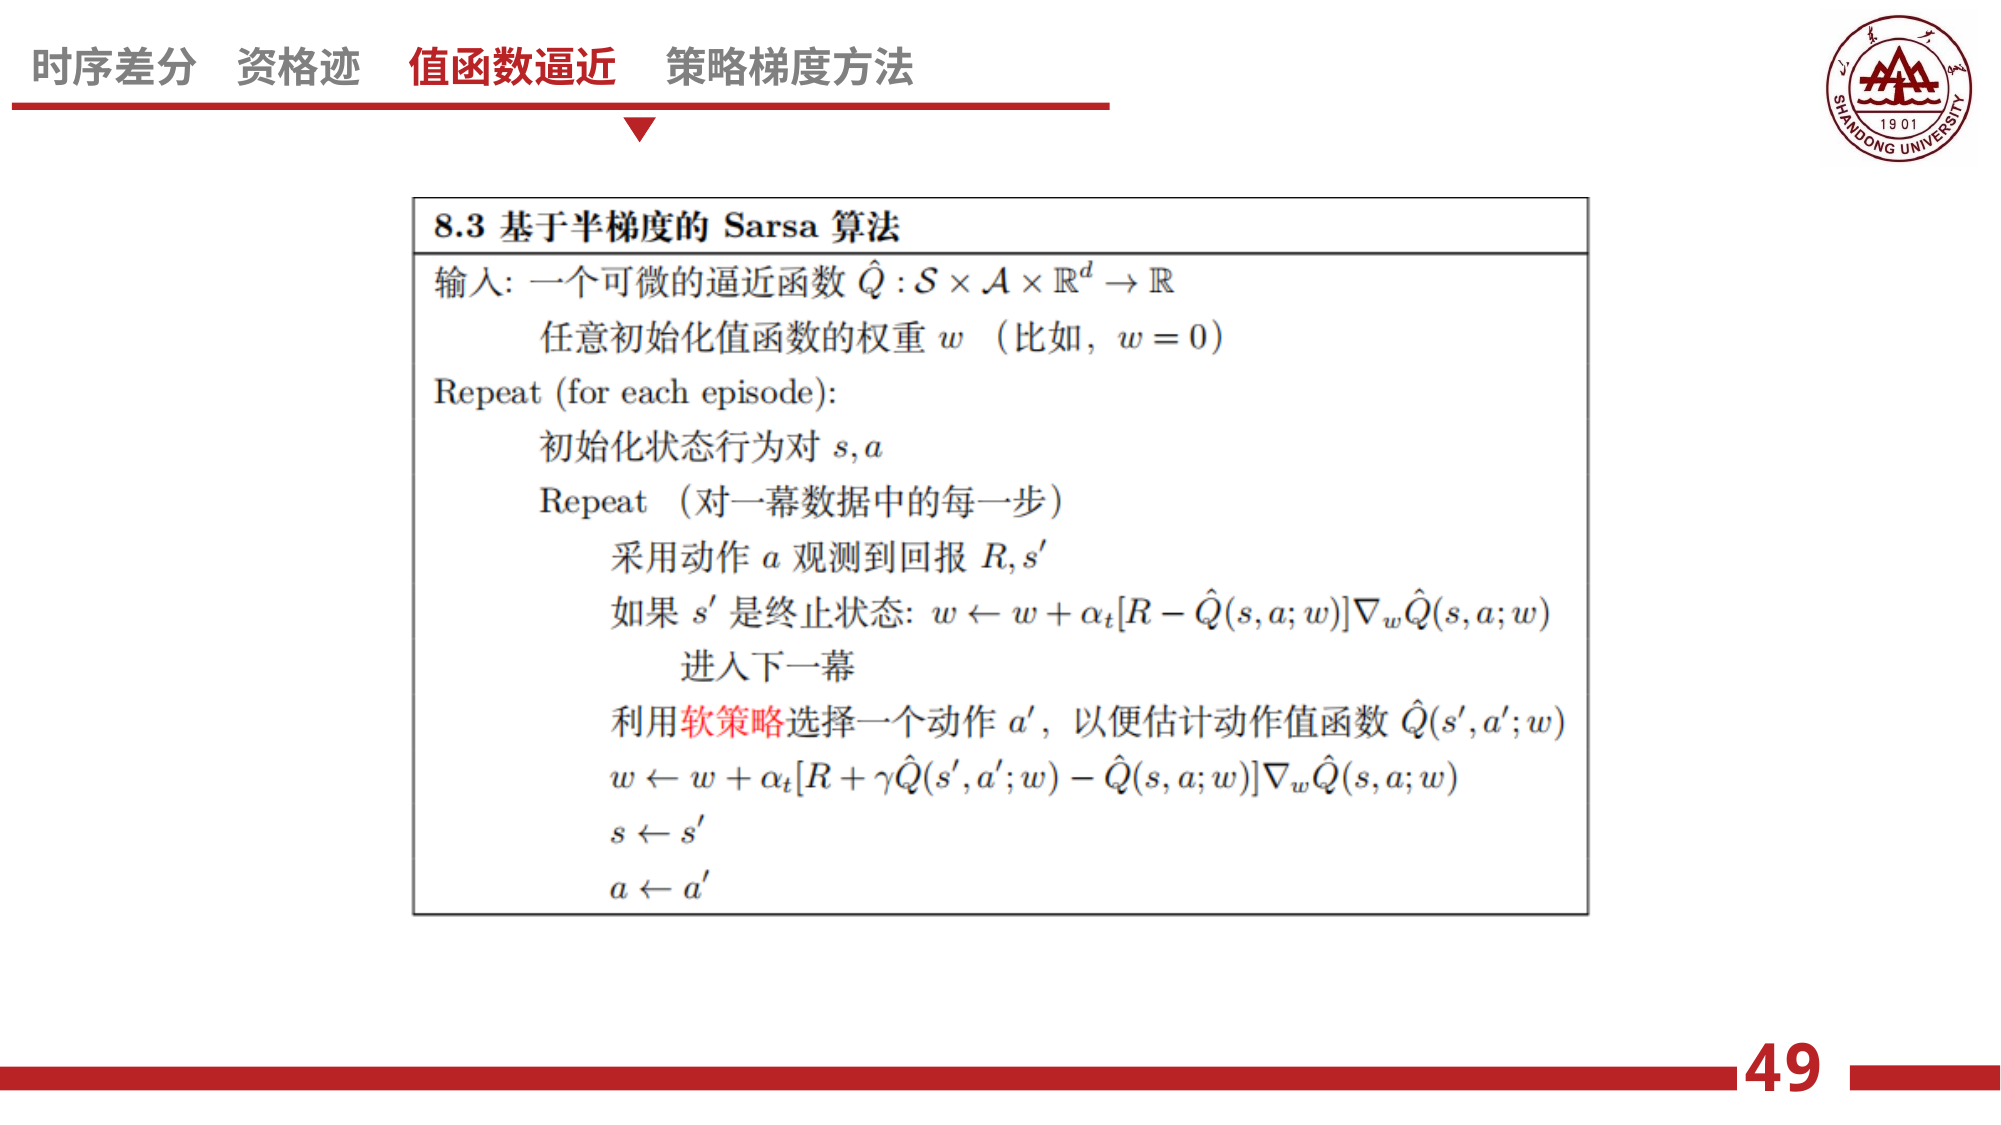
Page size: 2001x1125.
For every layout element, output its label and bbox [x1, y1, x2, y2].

picture [1820, 9, 1977, 167]
picture [407, 197, 1603, 932]
